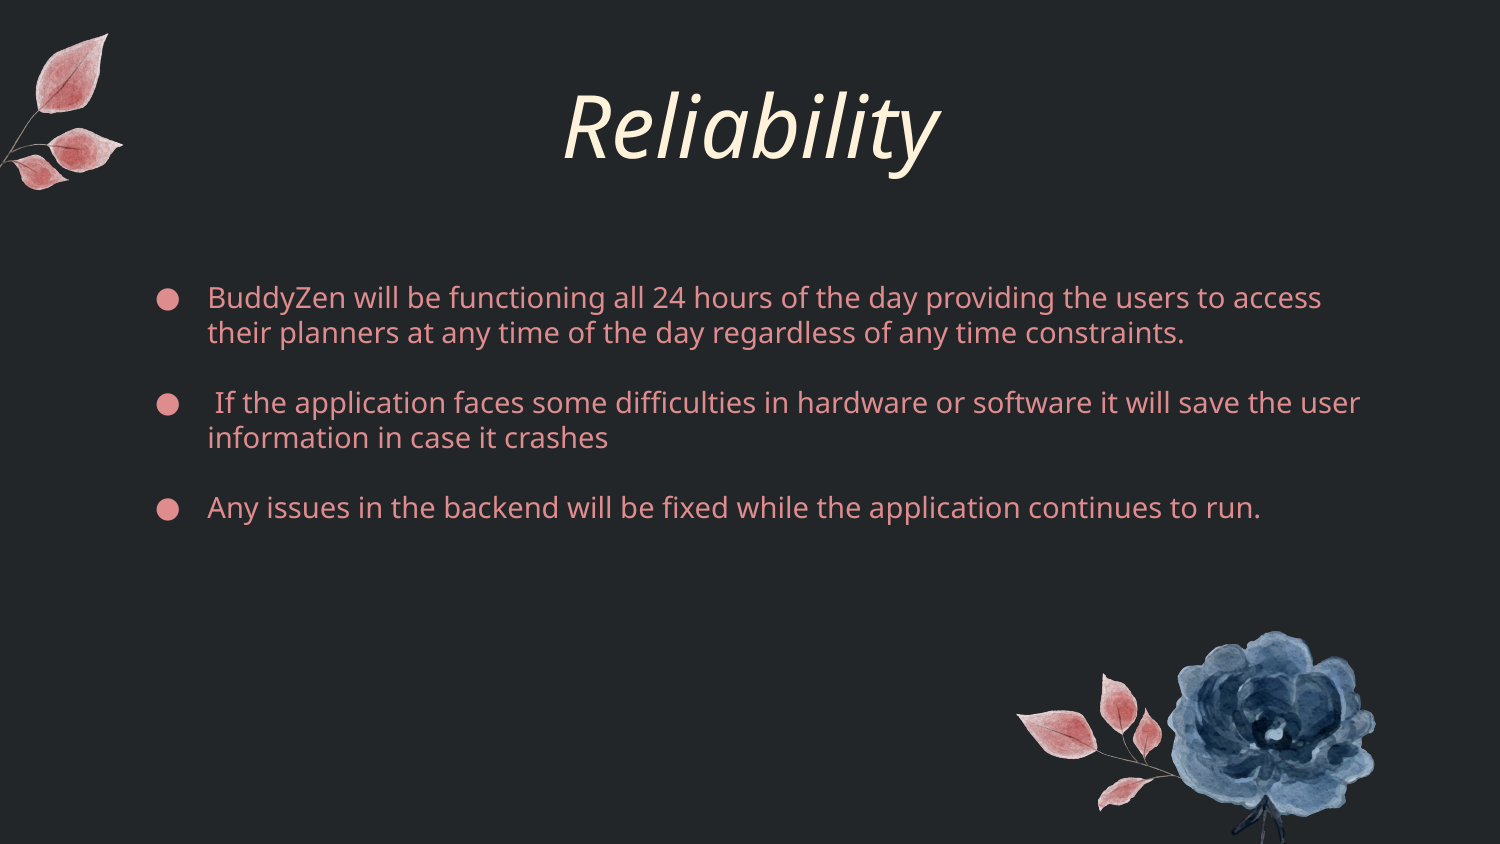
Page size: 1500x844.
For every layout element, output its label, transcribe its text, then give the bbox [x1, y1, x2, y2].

picture [0, 1, 153, 243]
title Reliability [117, 55, 1383, 169]
list BuddyZen will be functioning all 24 hours of the day providing the users to access their planners at any time of the day regardless of any time constraints. If the application faces some difficulties in hardware or software it will save the user information in case it crashes Any issues in the backend will be fixed while the application continues to run. [117, 279, 1383, 678]
picture [1017, 678, 1428, 844]
